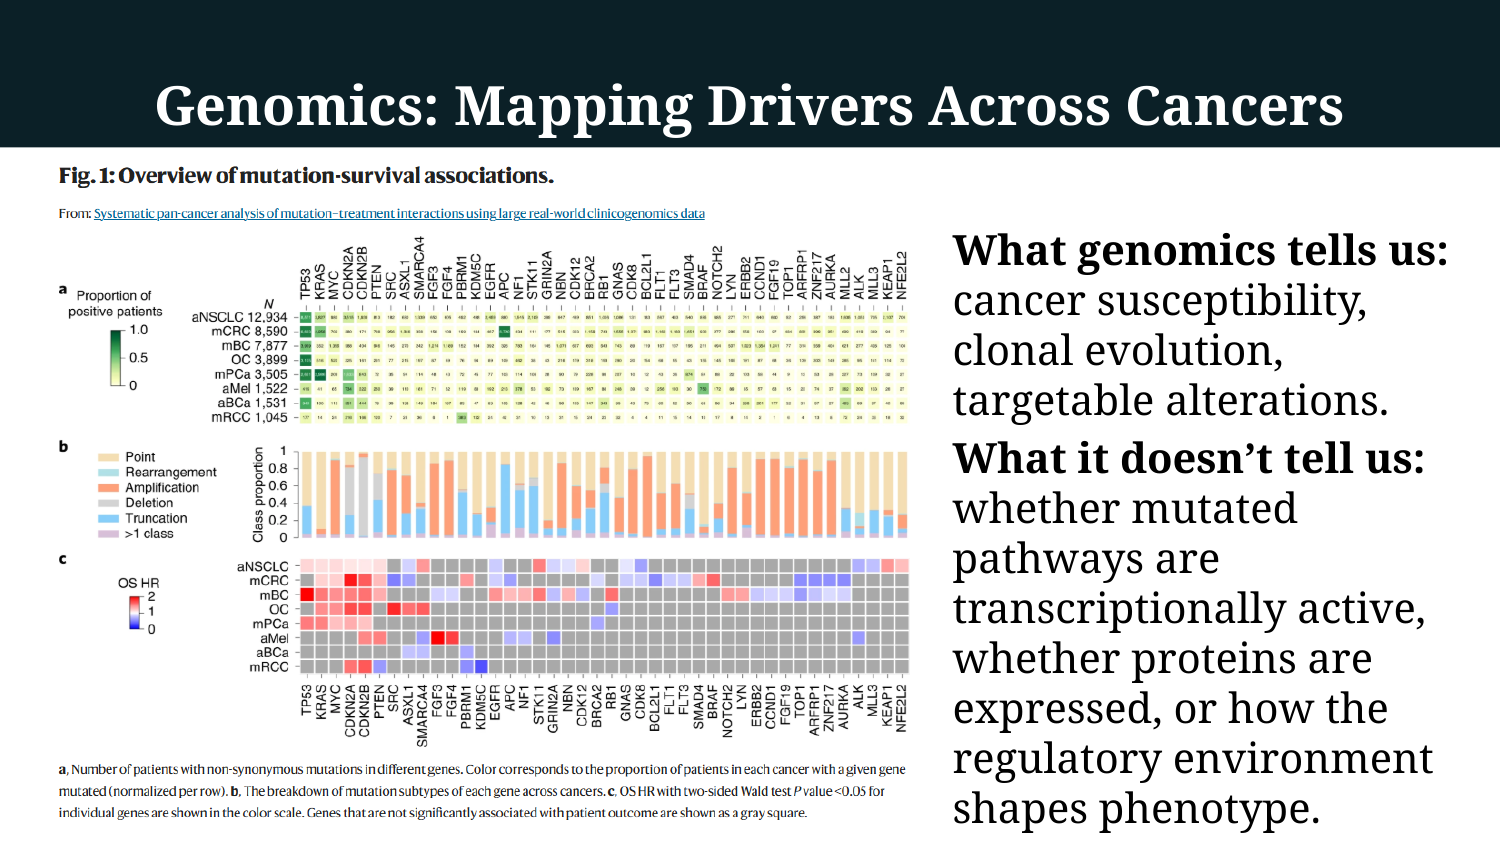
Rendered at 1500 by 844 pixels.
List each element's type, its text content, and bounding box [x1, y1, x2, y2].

title Genomics: Mapping Drivers Across Cancers [75, 33, 1425, 175]
text_box What genomics tells us: cancer susceptibility, clonal evolution, targetable alterations. What it doesn’t tell us: whether mutated pathways are transcriptionally active, whether proteins are expressed, or how the regulatory environment shapes phenotype. [937, 216, 1472, 774]
picture [42, 159, 919, 829]
